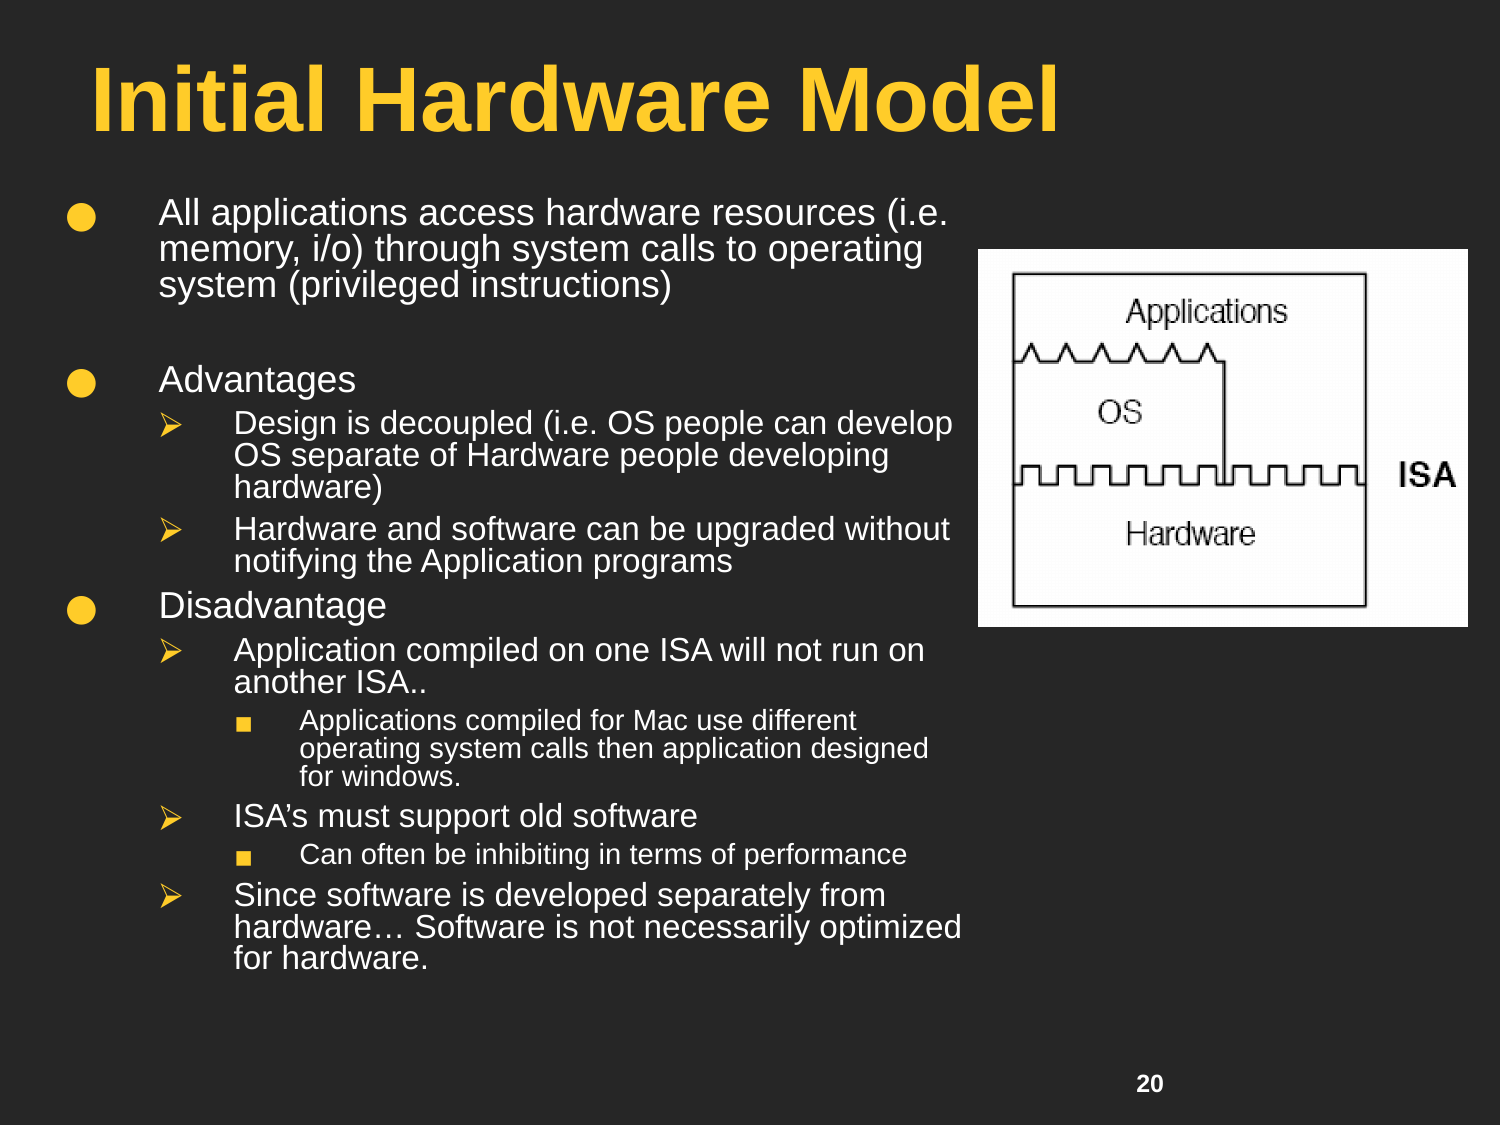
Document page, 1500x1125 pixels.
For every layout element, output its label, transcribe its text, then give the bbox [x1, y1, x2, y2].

list All applications access hardware resources (i.e. memory, i/o) through system calls to operating system (privileged instructions) Advantages Design is decoupled (i.e. OS people can develop OS separate of Hardware people developing hardware) Hardware and software can be upgraded without notifying the Application programs Disadvantage Application compiled on one ISA will not run on another ISA.. Applications compiled for Mac use different operating system calls then application designed for windows. ISA’s must support old software Can often be inhibiting in terms of performance Since software is developed separately from hardware… Software is not necessarily optimized for hardware. [50, 189, 981, 1125]
title Initial Hardware Model [75, 45, 1425, 248]
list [978, 249, 1468, 627]
